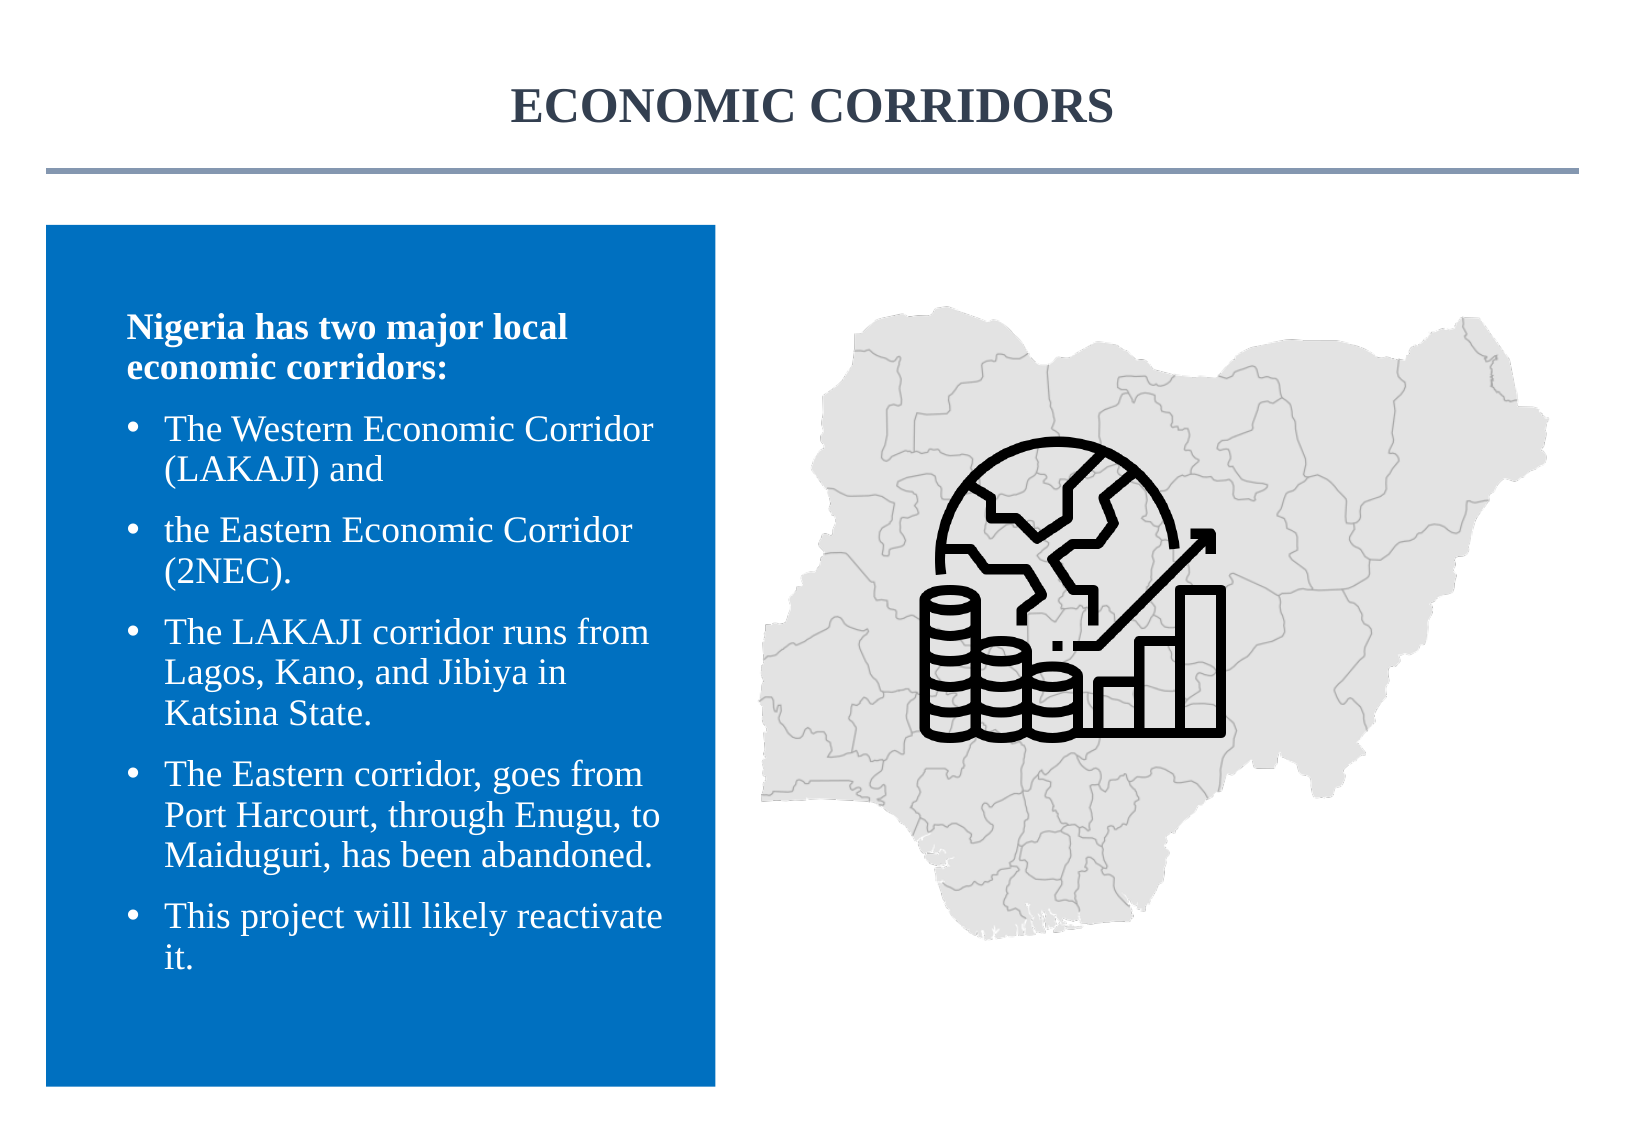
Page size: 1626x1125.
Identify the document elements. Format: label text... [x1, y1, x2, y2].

text_box ECONOMIC CORRIDORS [46, 59, 1579, 153]
picture [715, 299, 1571, 958]
text_box [45, 224, 716, 1088]
list Nigeria has two major local economic corridors: The Western Economic Corridor (LAKAJI) and the Eastern Economic Corridor (2NEC). The LAKAJI corridor runs from Lagos, Kano, and Jibiya in Katsina State. The Eastern corridor, goes from Port Harcourt, through Enugu, to Maiduguri, has been abandoned. This project will likely reactivate it. [111, 299, 705, 1036]
